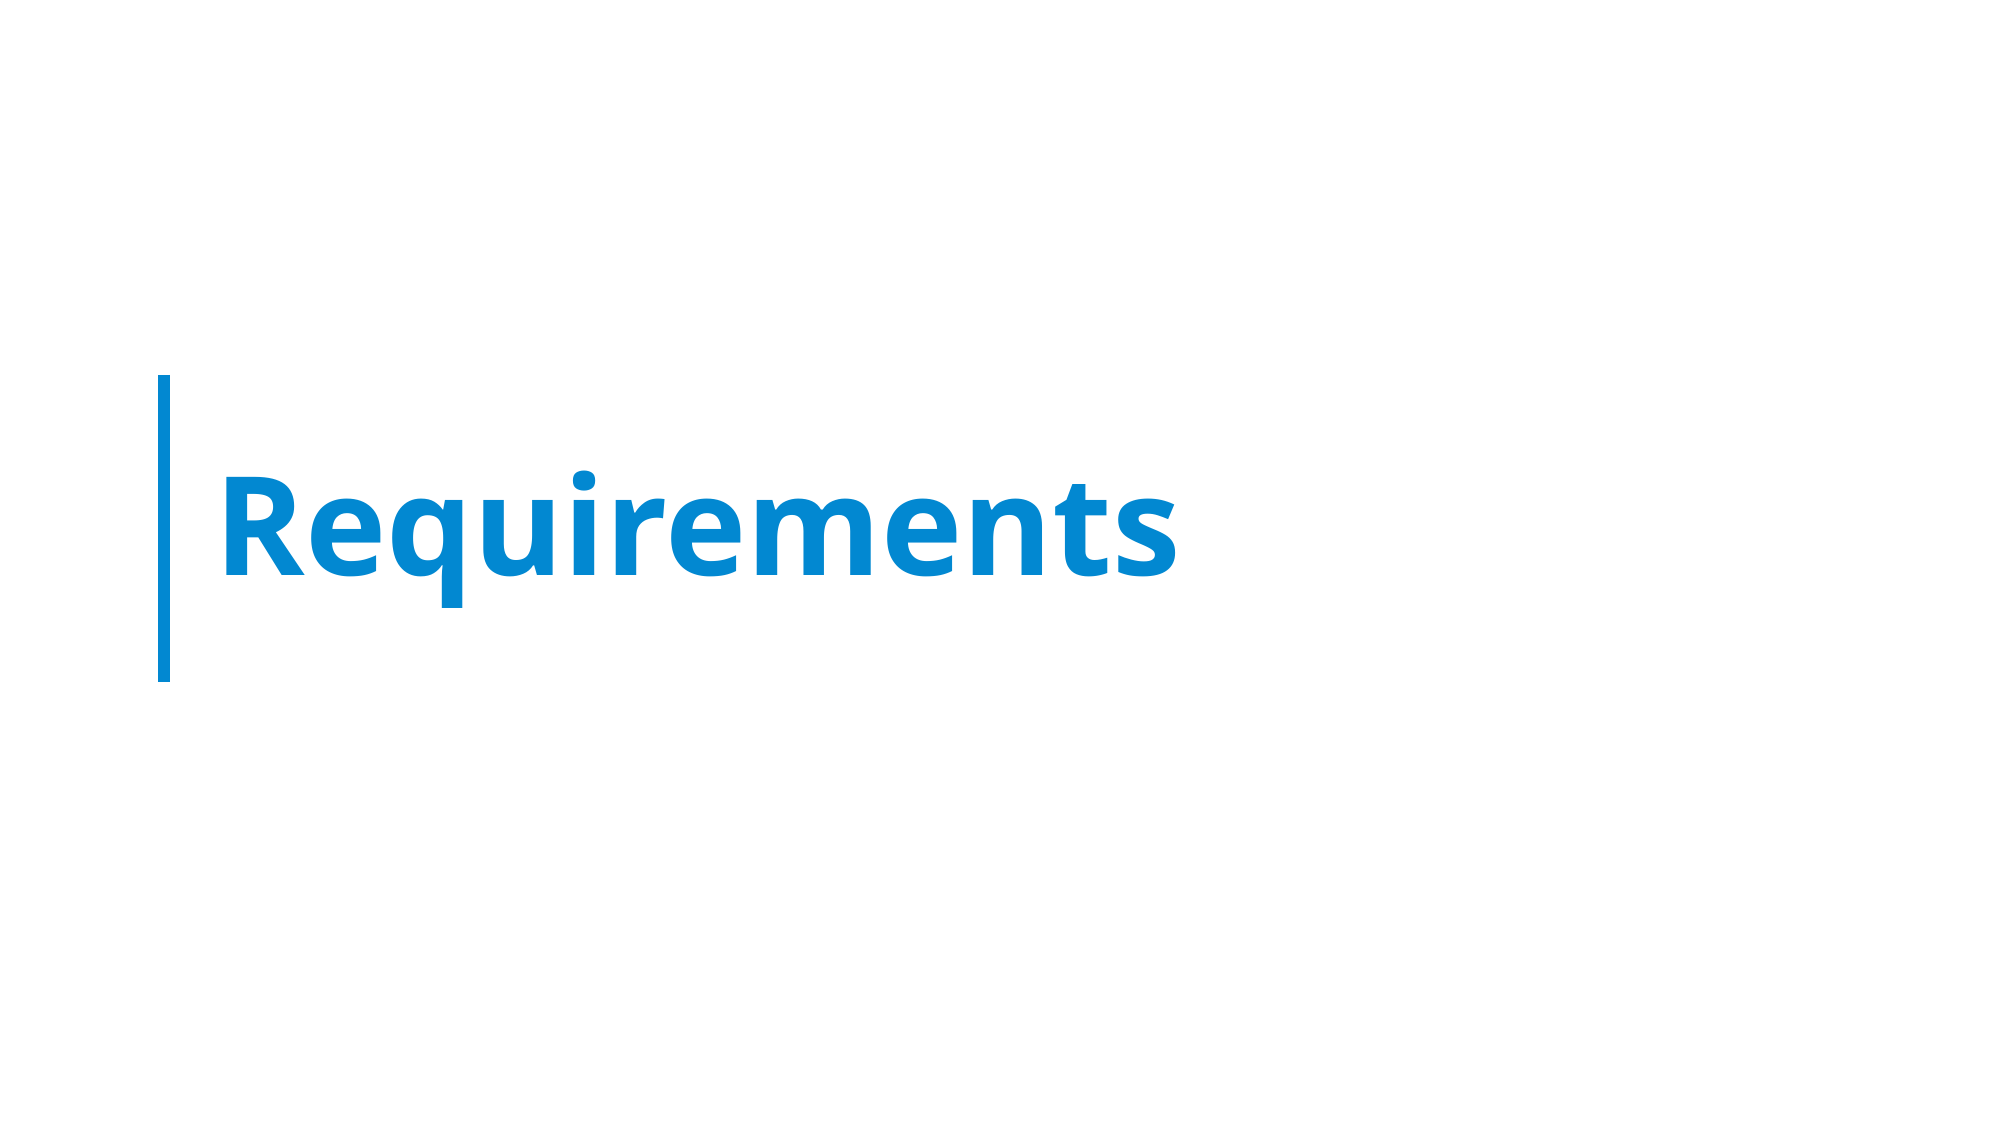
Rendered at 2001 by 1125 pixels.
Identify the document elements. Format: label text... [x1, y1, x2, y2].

text_box Requirements [212, 399, 1332, 603]
